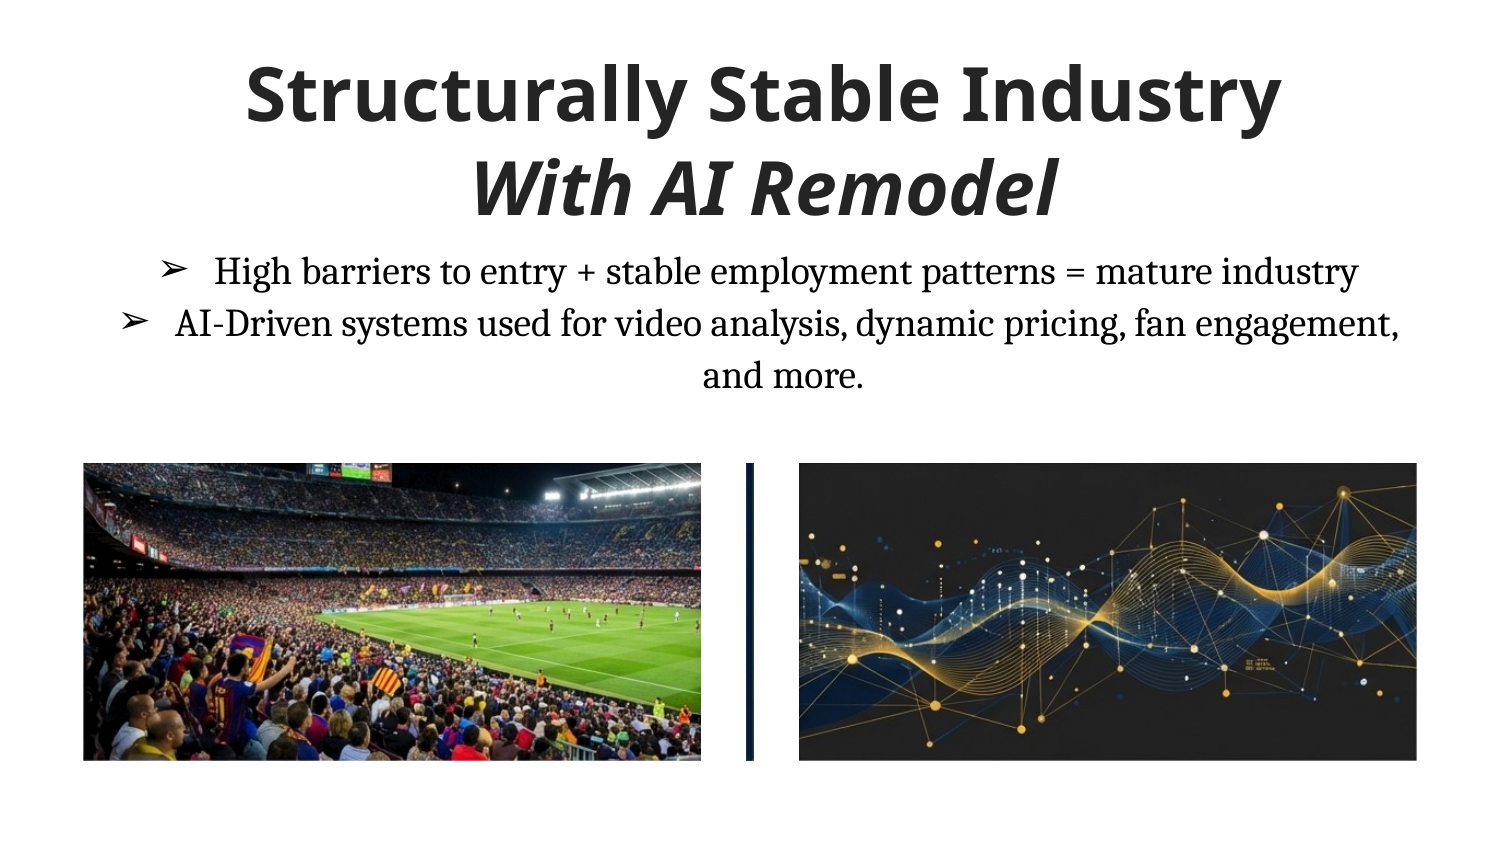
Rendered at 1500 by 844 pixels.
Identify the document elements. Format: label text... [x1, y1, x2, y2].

text_box High barriers to entry + stable employment patterns = mature industry AI-Driven systems used for video analysis, dynamic pricing, fan engagement, and more. [83, 235, 1416, 396]
picture [798, 463, 1417, 761]
picture [746, 463, 754, 761]
title Structurally Stable Industry With AI Remodel [109, 30, 1386, 231]
picture [83, 463, 702, 761]
